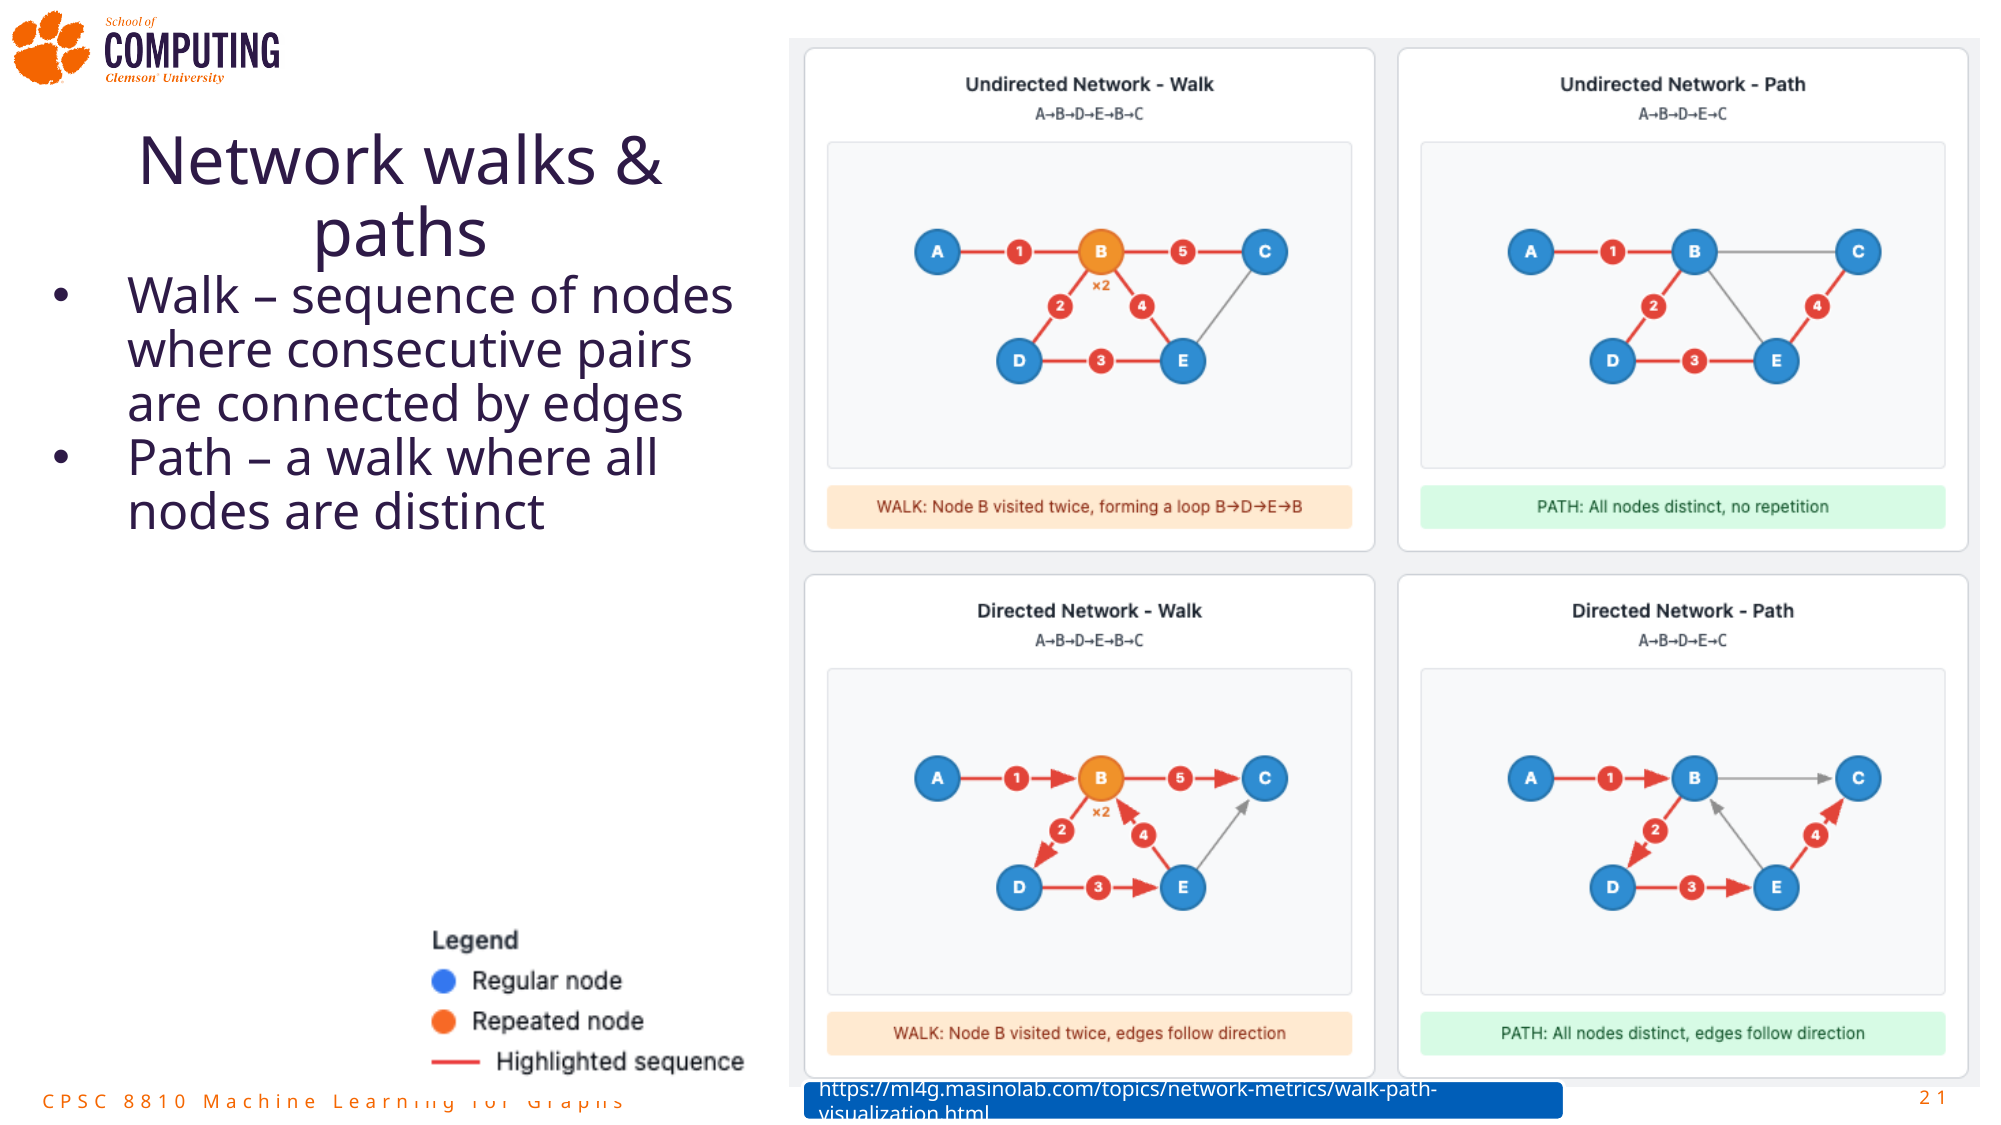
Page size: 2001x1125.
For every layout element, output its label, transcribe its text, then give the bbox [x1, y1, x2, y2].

picture [789, 38, 1980, 1087]
text_box Network walks & paths Walk – sequence of nodes where consecutive pairs are connected by edges Path – a walk where all nodes are distinct [37, 119, 765, 195]
picture [414, 911, 765, 1101]
picture [12, 10, 285, 86]
text_box https://ml4g.masinolab.com/topics/network-metrics/walk-path-visualization.html [800, 1087, 1567, 1122]
